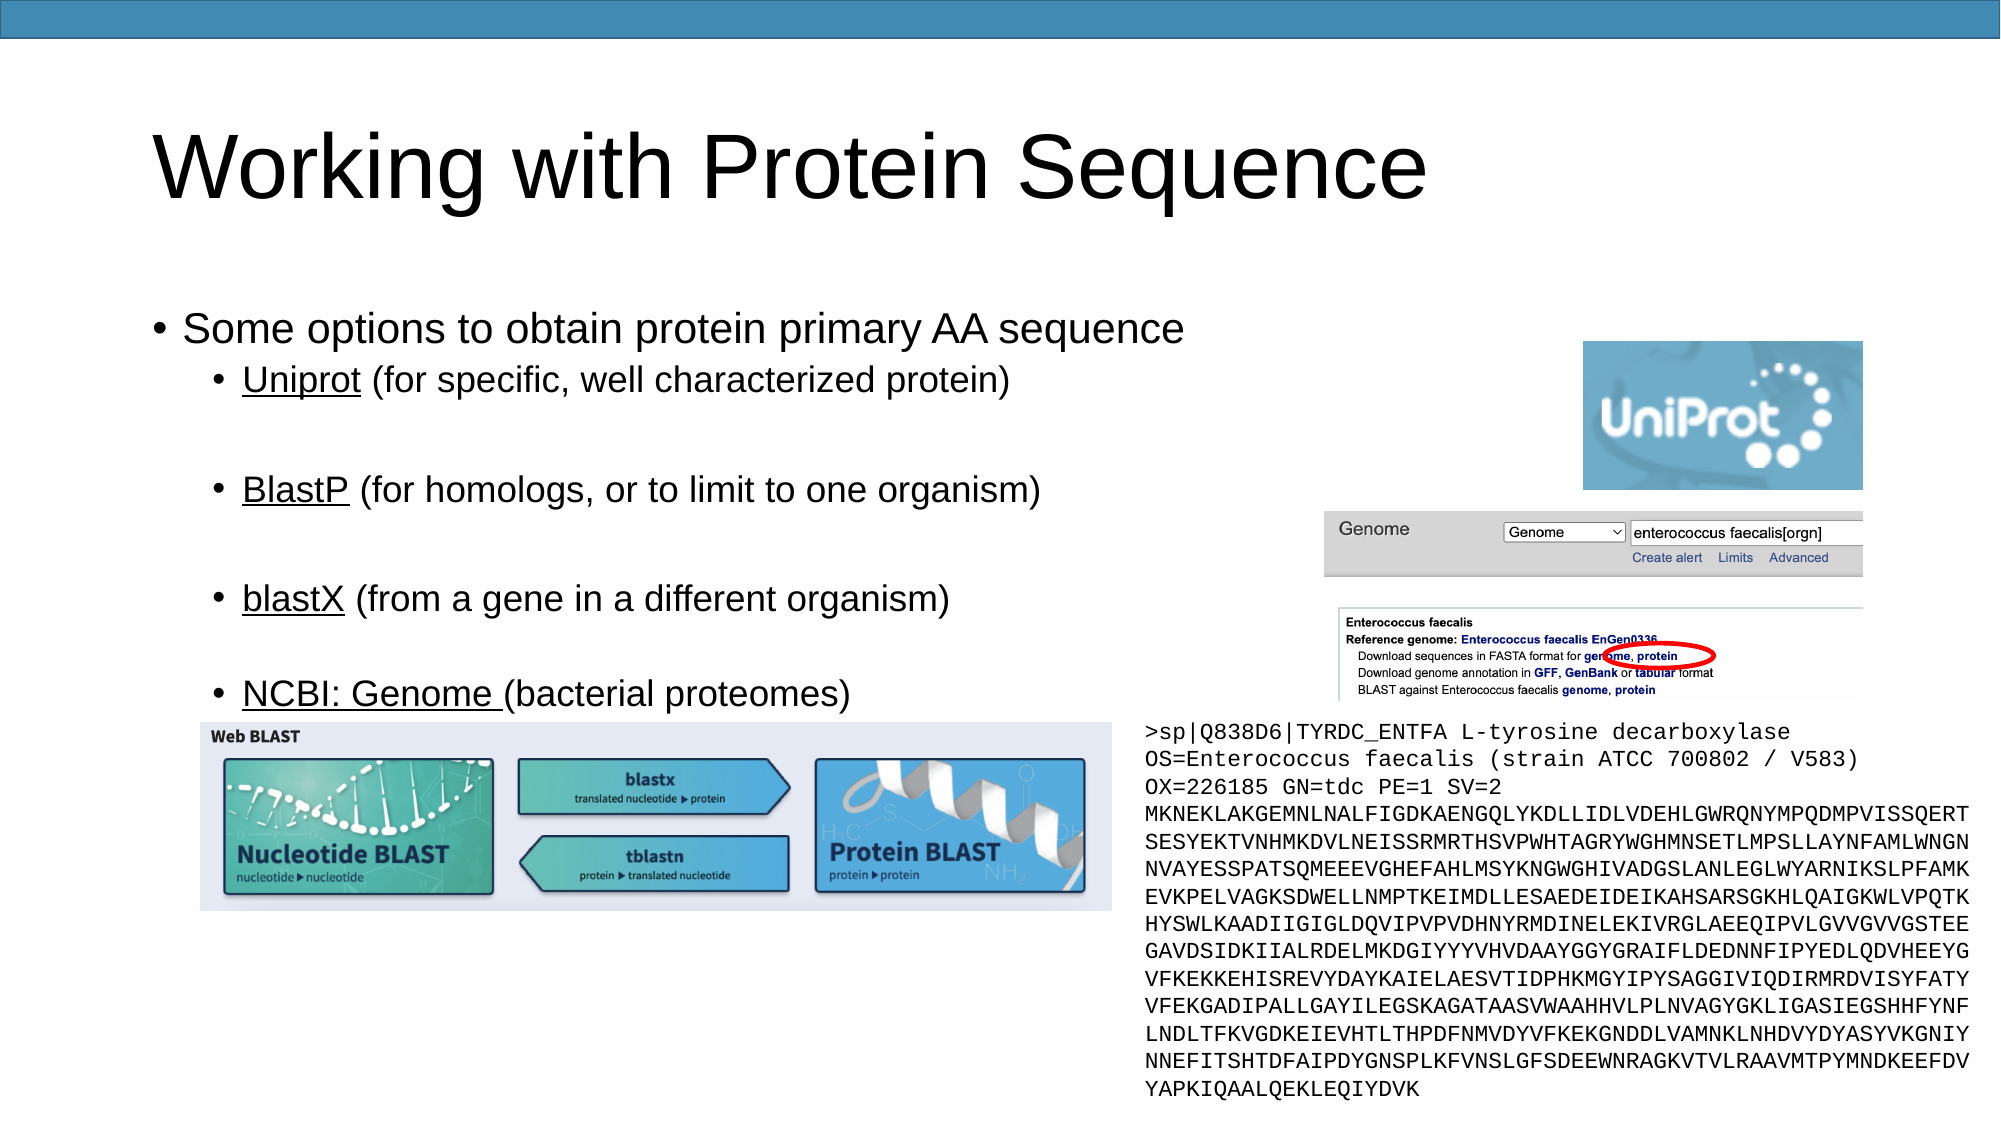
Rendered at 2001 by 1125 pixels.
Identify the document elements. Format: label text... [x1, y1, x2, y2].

picture [200, 722, 1112, 911]
list Some options to obtain protein primary AA sequence Uniprot (for specific, well characterized protein) BlastP (for homologs, or to limit to one organism) blastX (from a gene in a different organism) NCBI: Genome (bacterial proteomes) [137, 299, 1863, 723]
picture [1324, 511, 1863, 701]
picture [1583, 341, 1863, 490]
title Working with Protein Sequence [137, 59, 1863, 278]
text_box >sp|Q838D6|TYRDC_ENTFA L-tyrosine decarboxylase OS=Enterococcus faecalis (strain ATCC 700802 / V583) OX=226185 GN=tdc PE=1 SV=2 MKNEKLAKGEMNLNALFIGDKAENGQLYKDLLIDLVDEHLGWRQNYMPQDMPVISSQERT SESYEKTVNHMKDVLNEISSRMRTHSVPWHTAGRYWGHMNSETLMPSLLAYNFAMLWNGN NVAYESSPATSQMEEEVGHEFAHLMSYKNGWGHIVADGSLANLEGLWYARNIKSLPFAMK EVKPELVAGKSDWELLNMPTKEIMDLLESAEDEIDEIKAHSARSGKHLQAIGKWLVPQTK HYSWLKAADIIGIGLDQVIPVPVDHNYRMDINELEKIVRGLAEEQIPVLGVVGVVGSTEE GAVDSIDKIIALRDELMKDGIYYYVHVDAAYGGYGRAIFLDEDNNFIPYEDLQDVHEEYG VFKEKKEHISREVYDAYKAIELAESVTIDPHKMGYIPYSAGGIVIQDIRMRDVISYFATY VFEKGADIPALLGAYILEGSKAGATAASVWAAHHVLPLNVAGYGKLIGASIEGSHHFYNF LNDLTFKVGDKEIEVHTLTHPDFNMVDYVFKEKGNDDLVAMNKLNHDVYDYASYVKGNIY NNEFITSHTDFAIPDYGNSPLKFVNSLGFSDEEWNRAGKVTVLRAAVMTPYMNDKEEFDV YAPKIQAALQEKLEQIYDVK [1130, 709, 2000, 1109]
